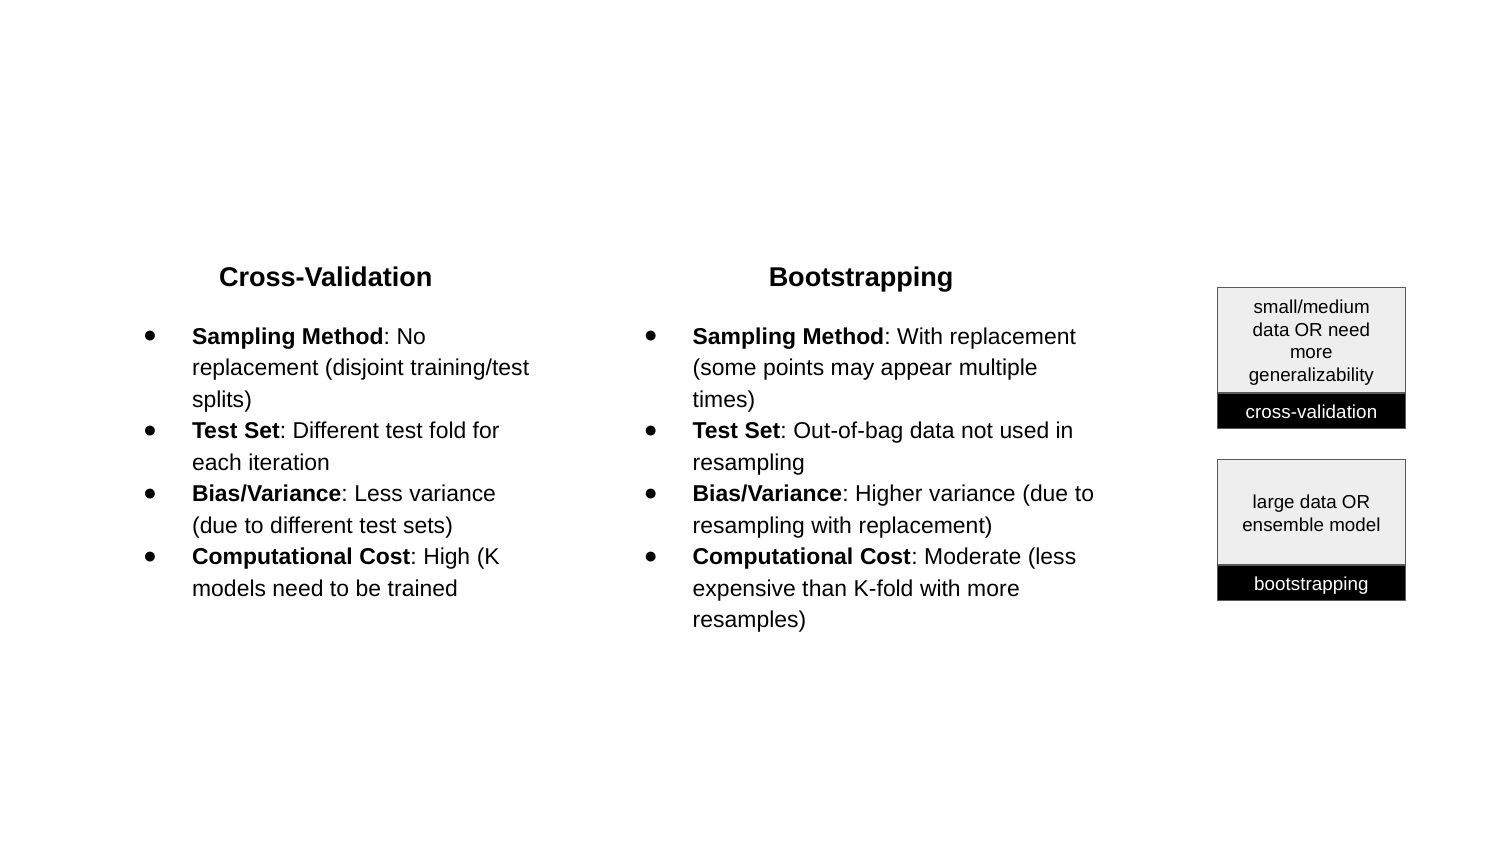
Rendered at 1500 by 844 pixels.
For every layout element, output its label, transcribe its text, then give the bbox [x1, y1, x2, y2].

text_box cross-validation [1217, 392, 1406, 429]
text_box small/medium data OR need more generalizability [1217, 287, 1406, 392]
text_box large data OR ensemble model [1217, 459, 1406, 564]
text_box bootstrapping [1217, 564, 1406, 601]
text_box Bootstrapping Sampling Method: With replacement (some points may appear multiple times) Test Set: Out-of-bag data not used in resampling Bias/Variance: Higher variance (due to resampling with replacement) Computational Cost: Moderate (less expensive than K-fold with more resamples) [602, 239, 1120, 648]
text_box Cross-Validation Sampling Method: No replacement (disjoint training/test splits) Test Set: Different test fold for each iteration Bias/Variance: Less variance (due to different test sets) Computational Cost: High (K models need to be trained [101, 239, 550, 616]
